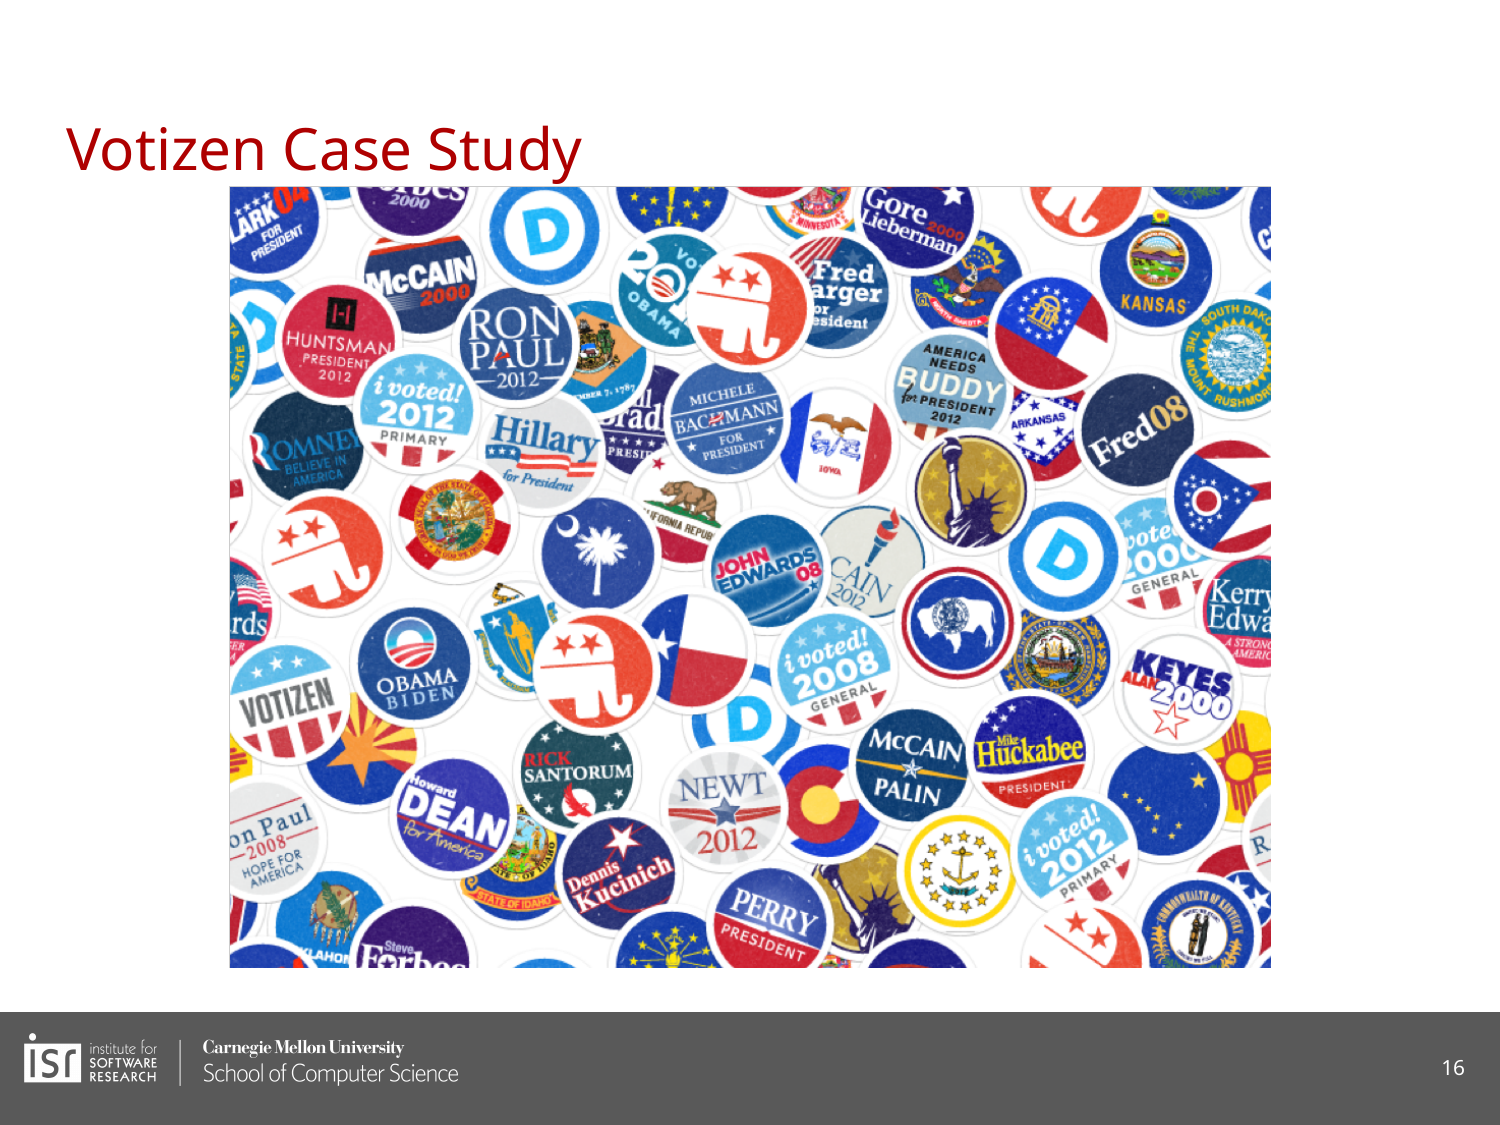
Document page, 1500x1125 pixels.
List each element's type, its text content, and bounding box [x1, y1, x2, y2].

picture [24, 1033, 458, 1086]
slide_number ‹#› [1389, 1025, 1480, 1112]
title Votizen Case Study [51, 97, 1449, 223]
picture [228, 186, 1271, 969]
